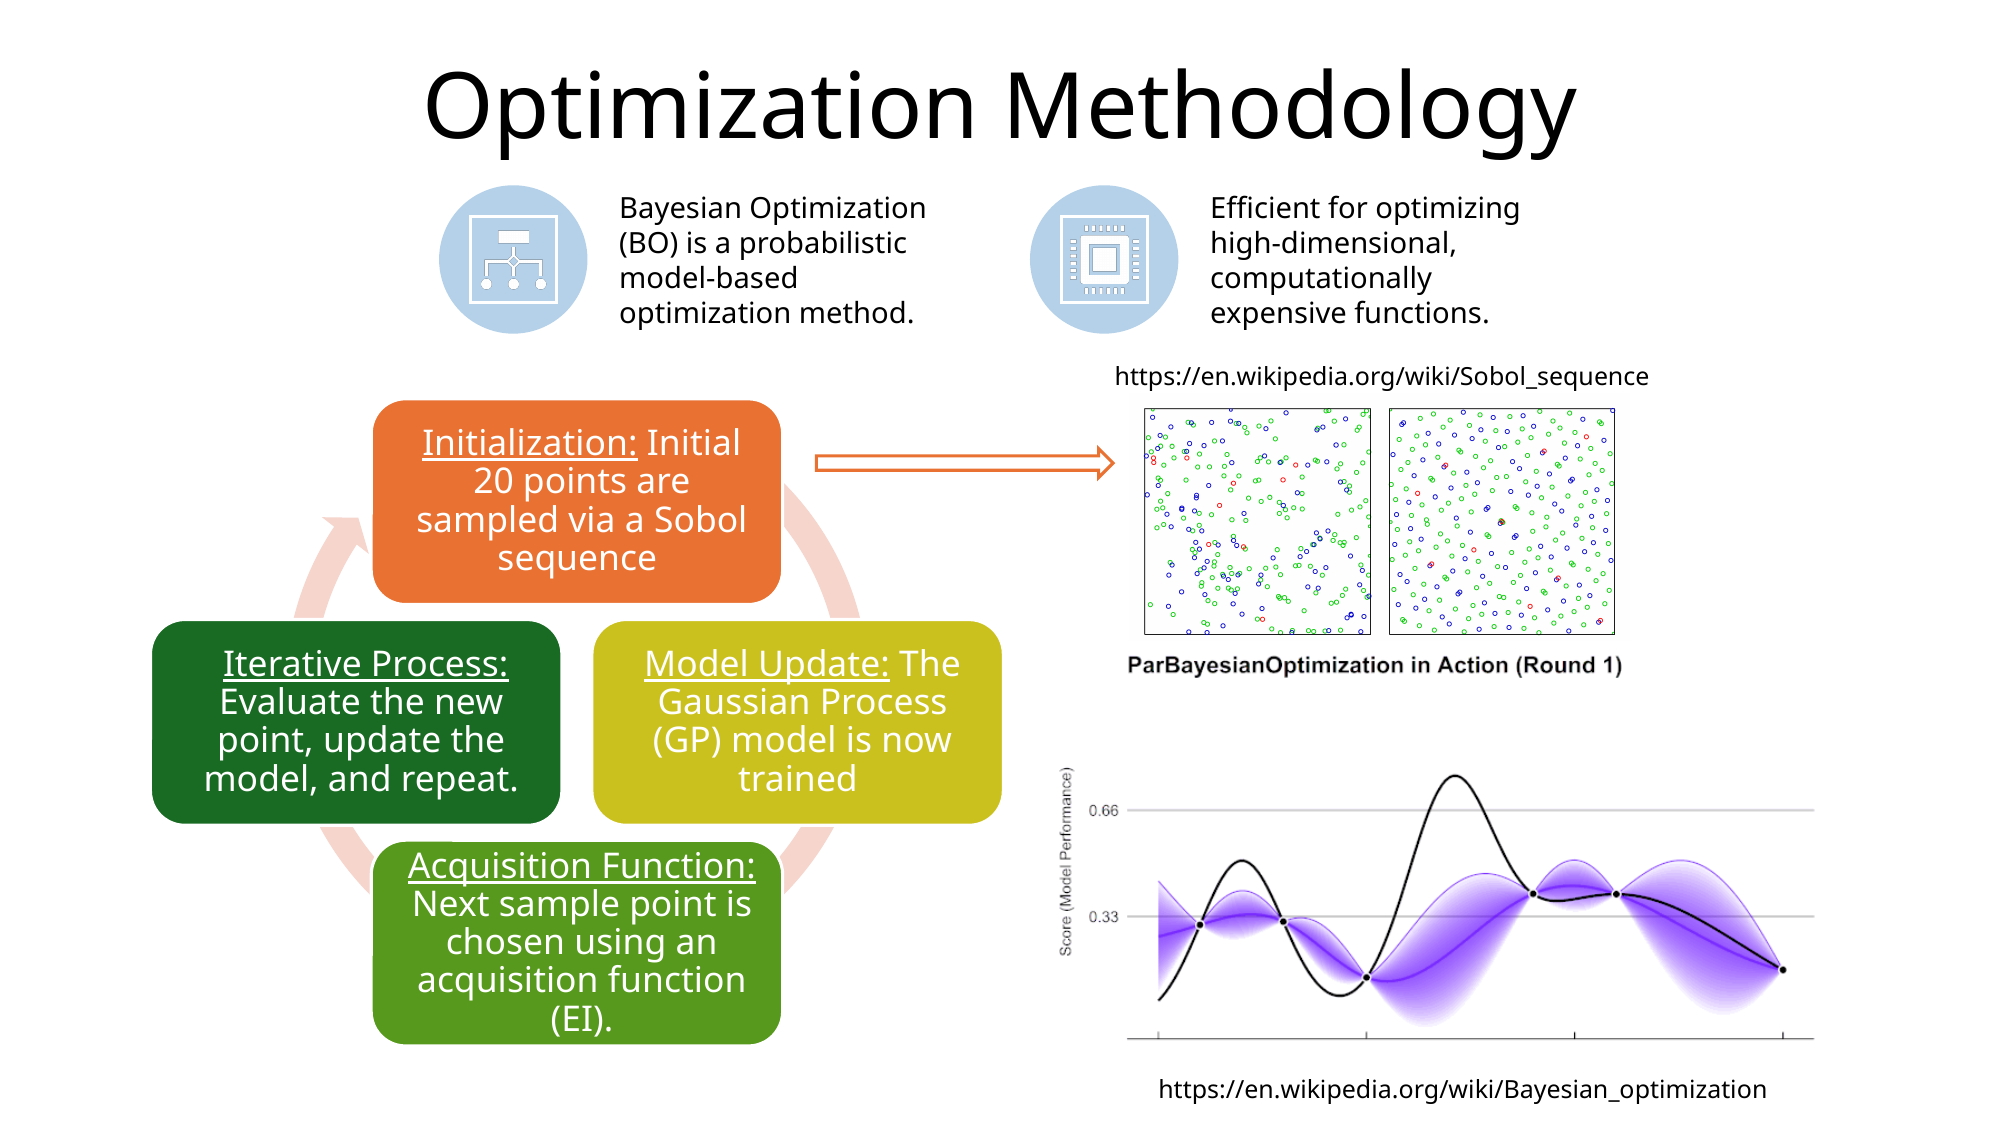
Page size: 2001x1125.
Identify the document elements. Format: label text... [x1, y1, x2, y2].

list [420, 41, 1579, 398]
text_box https://en.wikipedia.org/wiki/Sobol_sequence [1579, 352, 1717, 398]
title Optimization Methodology [1, 0, 1999, 218]
text_box https://en.wikipedia.org/wiki/Bayesian_optimization [1129, 1066, 1798, 1112]
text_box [0, 398, 1129, 1047]
picture [1046, 641, 1827, 1066]
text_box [1129, 393, 1630, 641]
